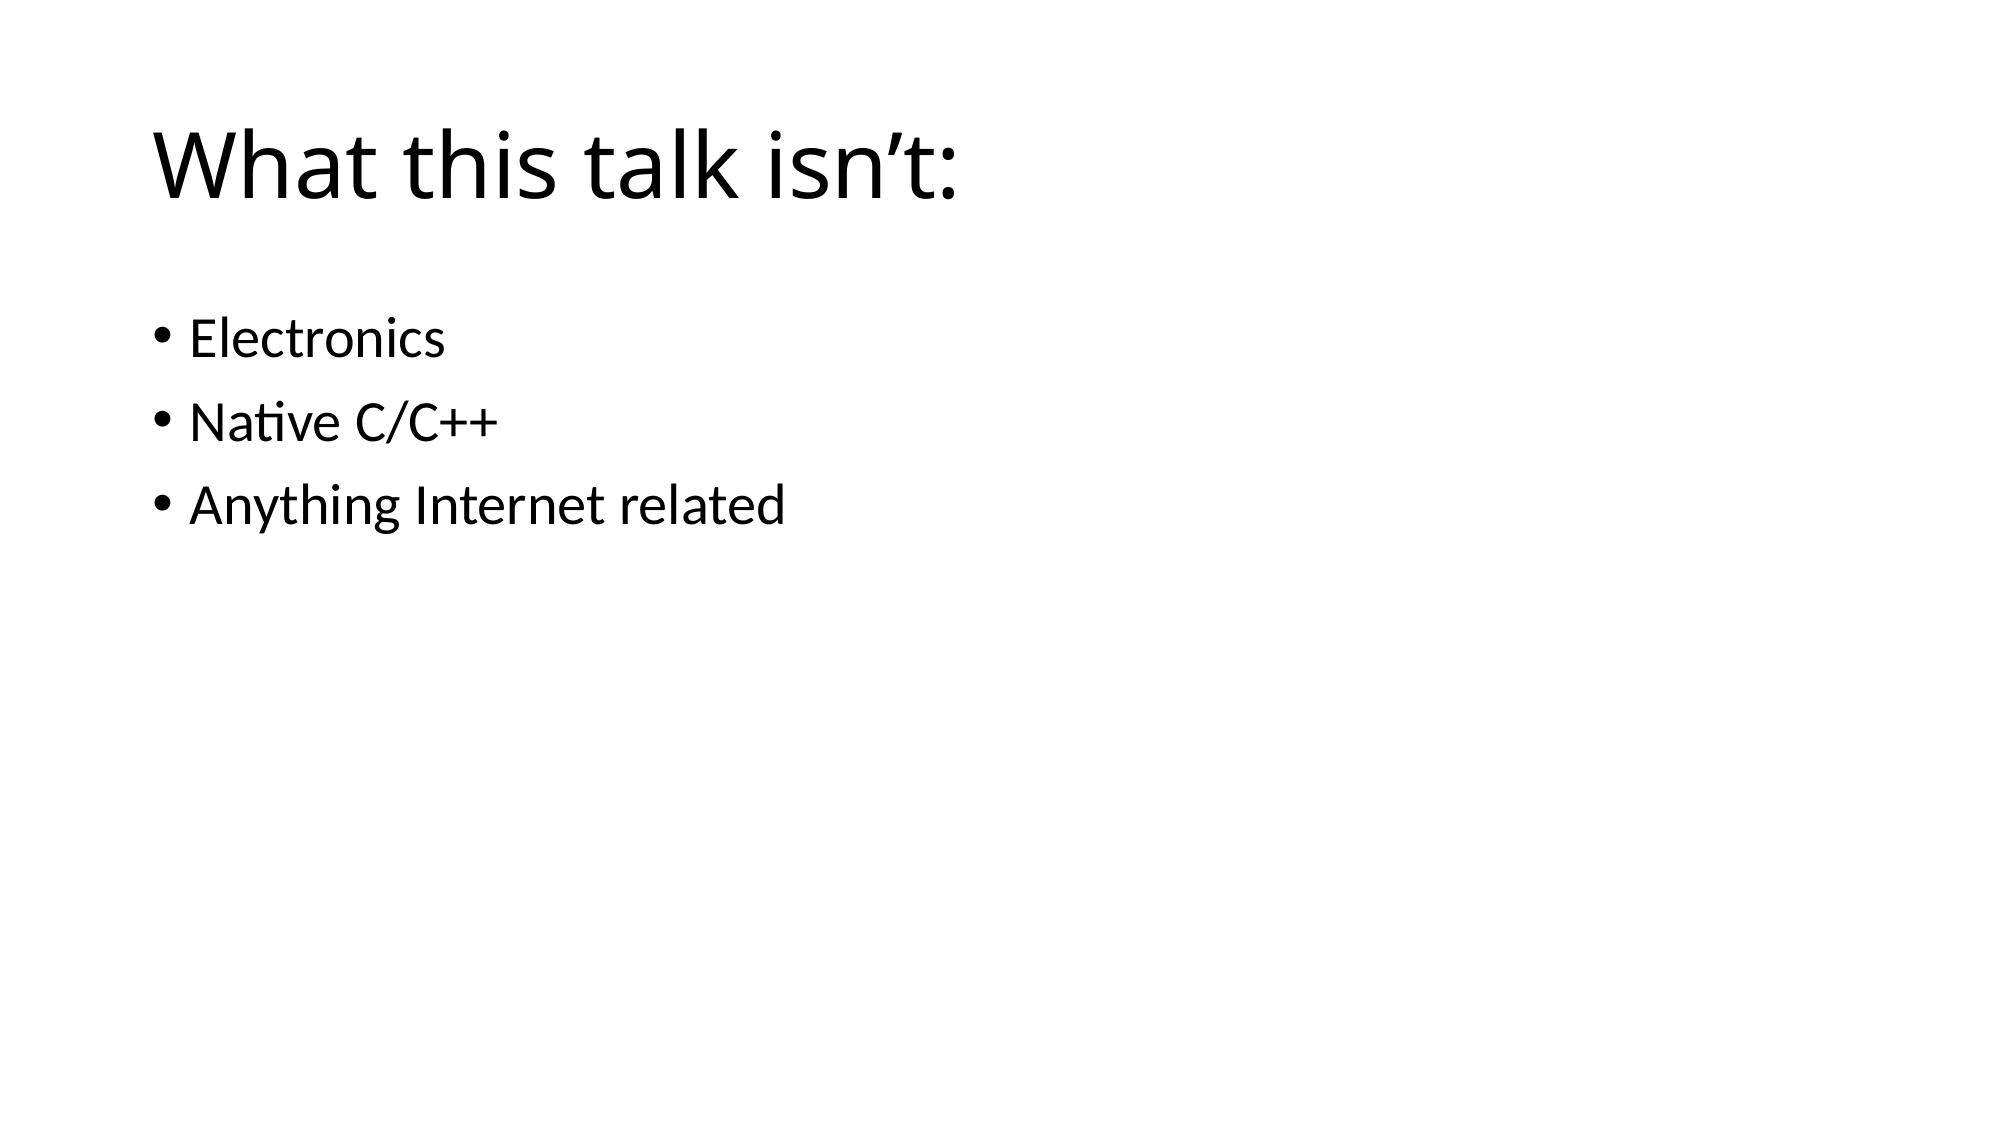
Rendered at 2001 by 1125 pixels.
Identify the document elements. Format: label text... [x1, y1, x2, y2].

title What this talk isn’t: [137, 59, 1863, 278]
list Electronics Native C/C++ Anything Internet related [137, 299, 1863, 1014]
